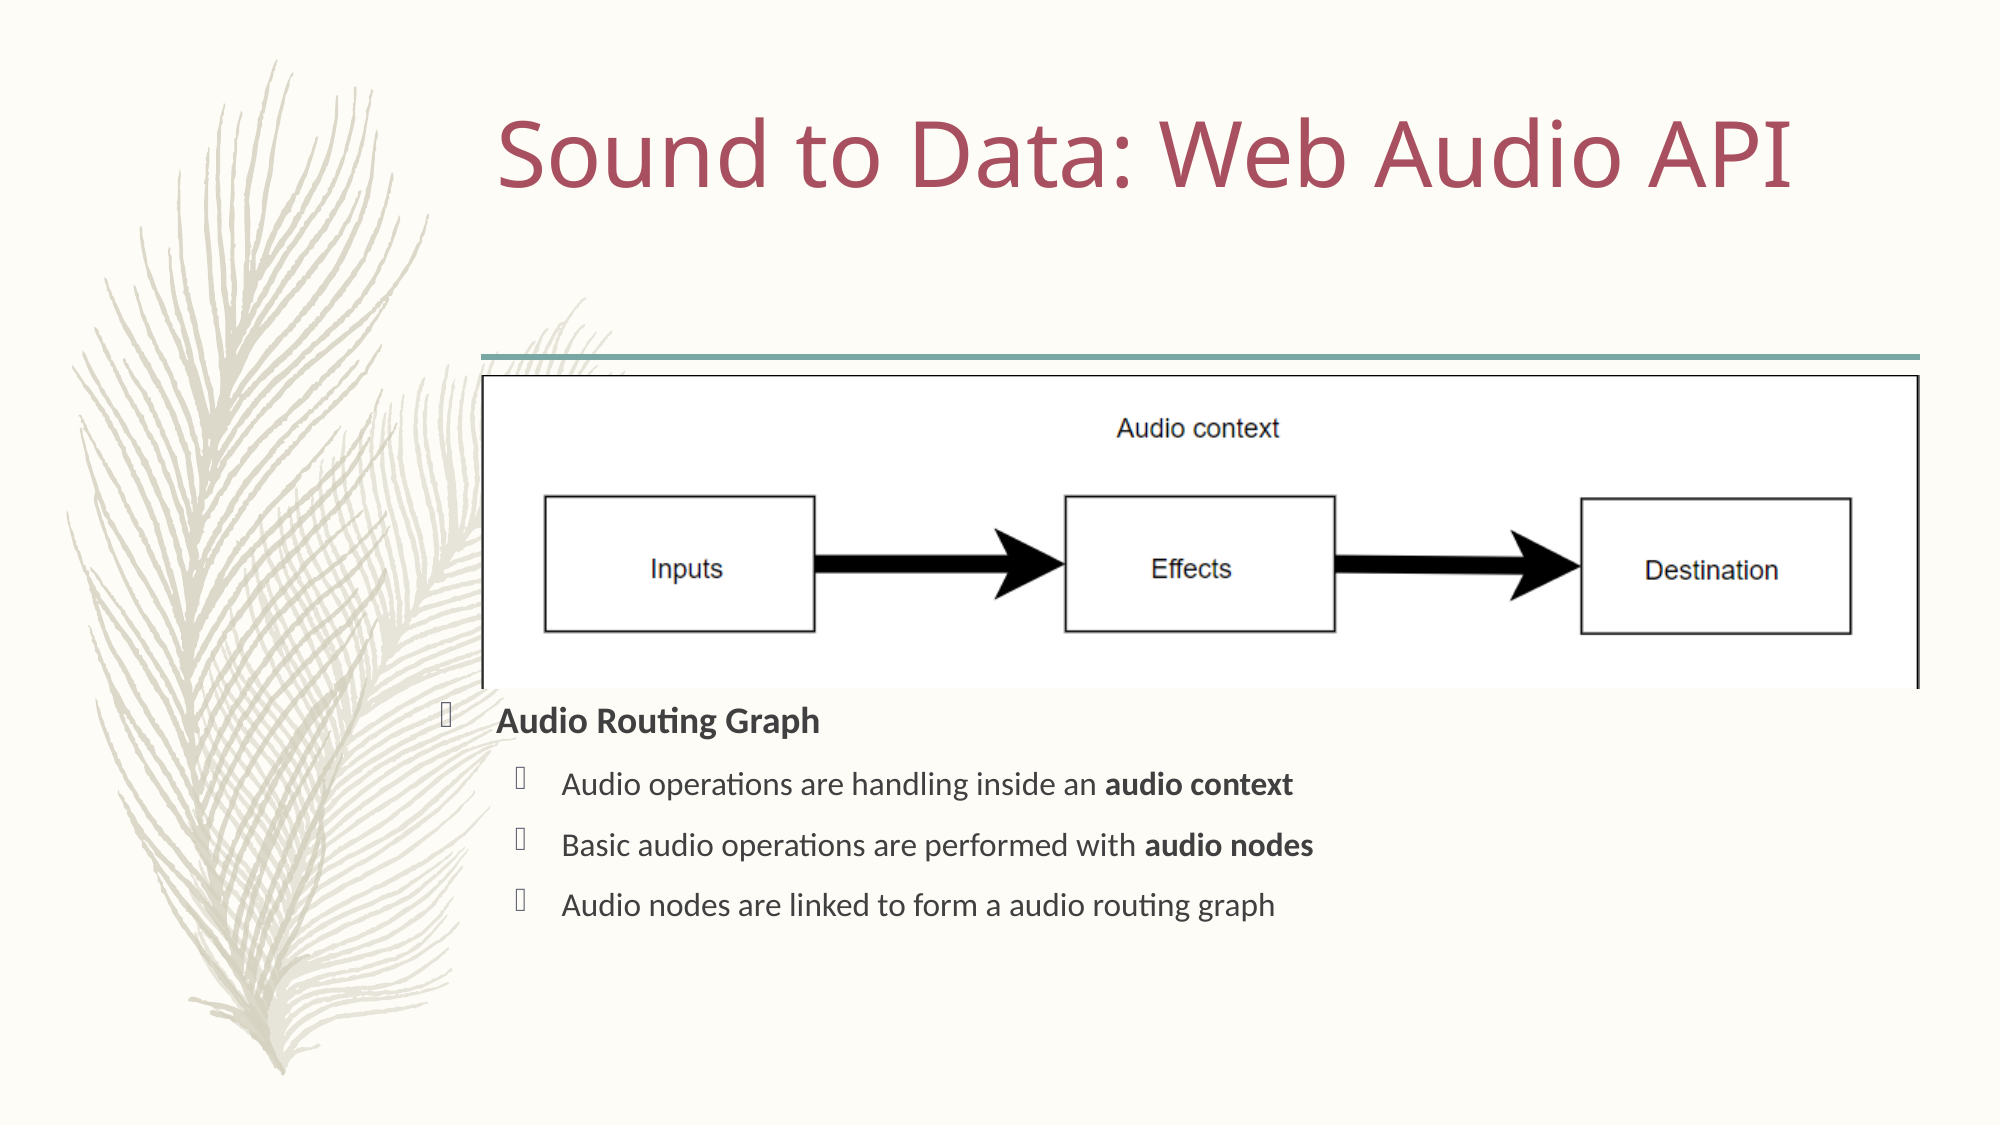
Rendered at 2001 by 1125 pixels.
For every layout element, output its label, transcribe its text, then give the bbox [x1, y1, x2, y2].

text_box Audio Routing Graph Audio operations are handling inside an audio context Basic audio operations are performed with audio nodes Audio nodes are linked to form a audio routing graph [424, 688, 1888, 1037]
title Sound to Data: Web Audio API [481, 93, 1920, 350]
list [480, 374, 1921, 690]
